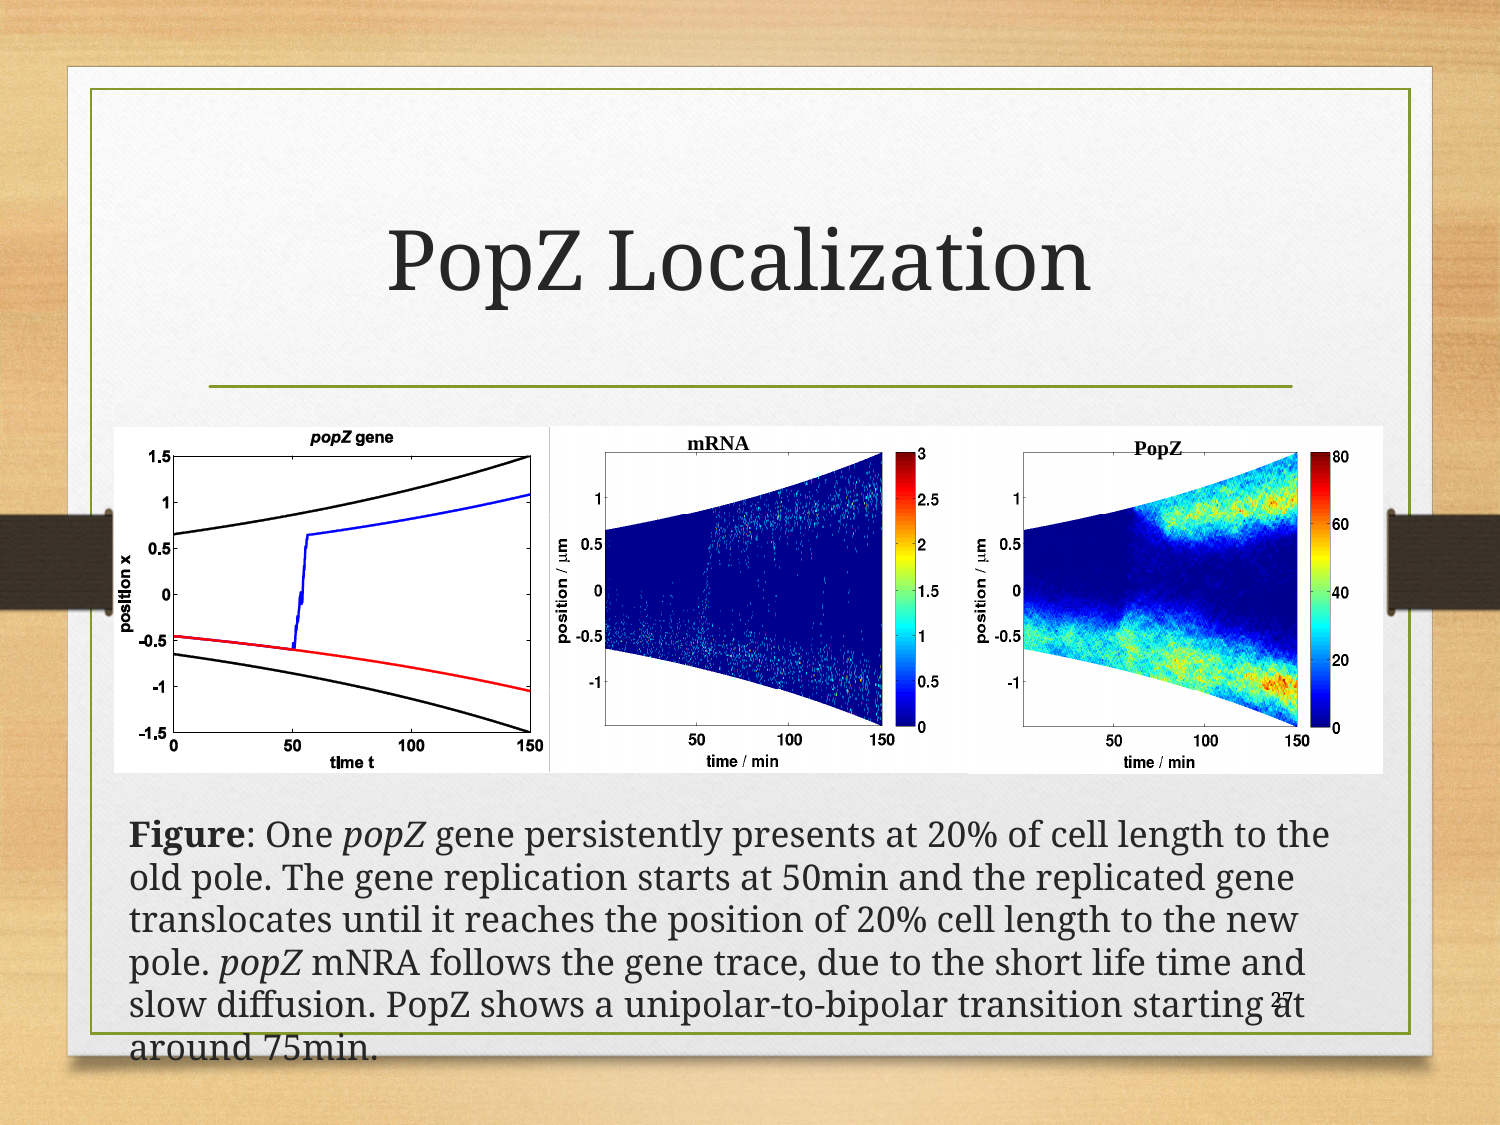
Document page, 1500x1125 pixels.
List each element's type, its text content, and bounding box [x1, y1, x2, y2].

text_box Figure: One popZ gene persistently presents at 20% of cell length to the old pole. The gene replication starts at 50min and the replicated gene translocates until it reaches the position of 20% cell length to the new pole. popZ mNRA follows the gene trace, due to the short life time and slow diffusion. PopZ shows a unipolar-to-bipolar transition starting at around 75min. [114, 804, 1388, 1075]
text_box mRNA [672, 422, 829, 426]
title PopZ Localization [193, 150, 1309, 365]
picture [0, 0, 1500, 1125]
slide_number 27 [1243, 977, 1309, 1024]
